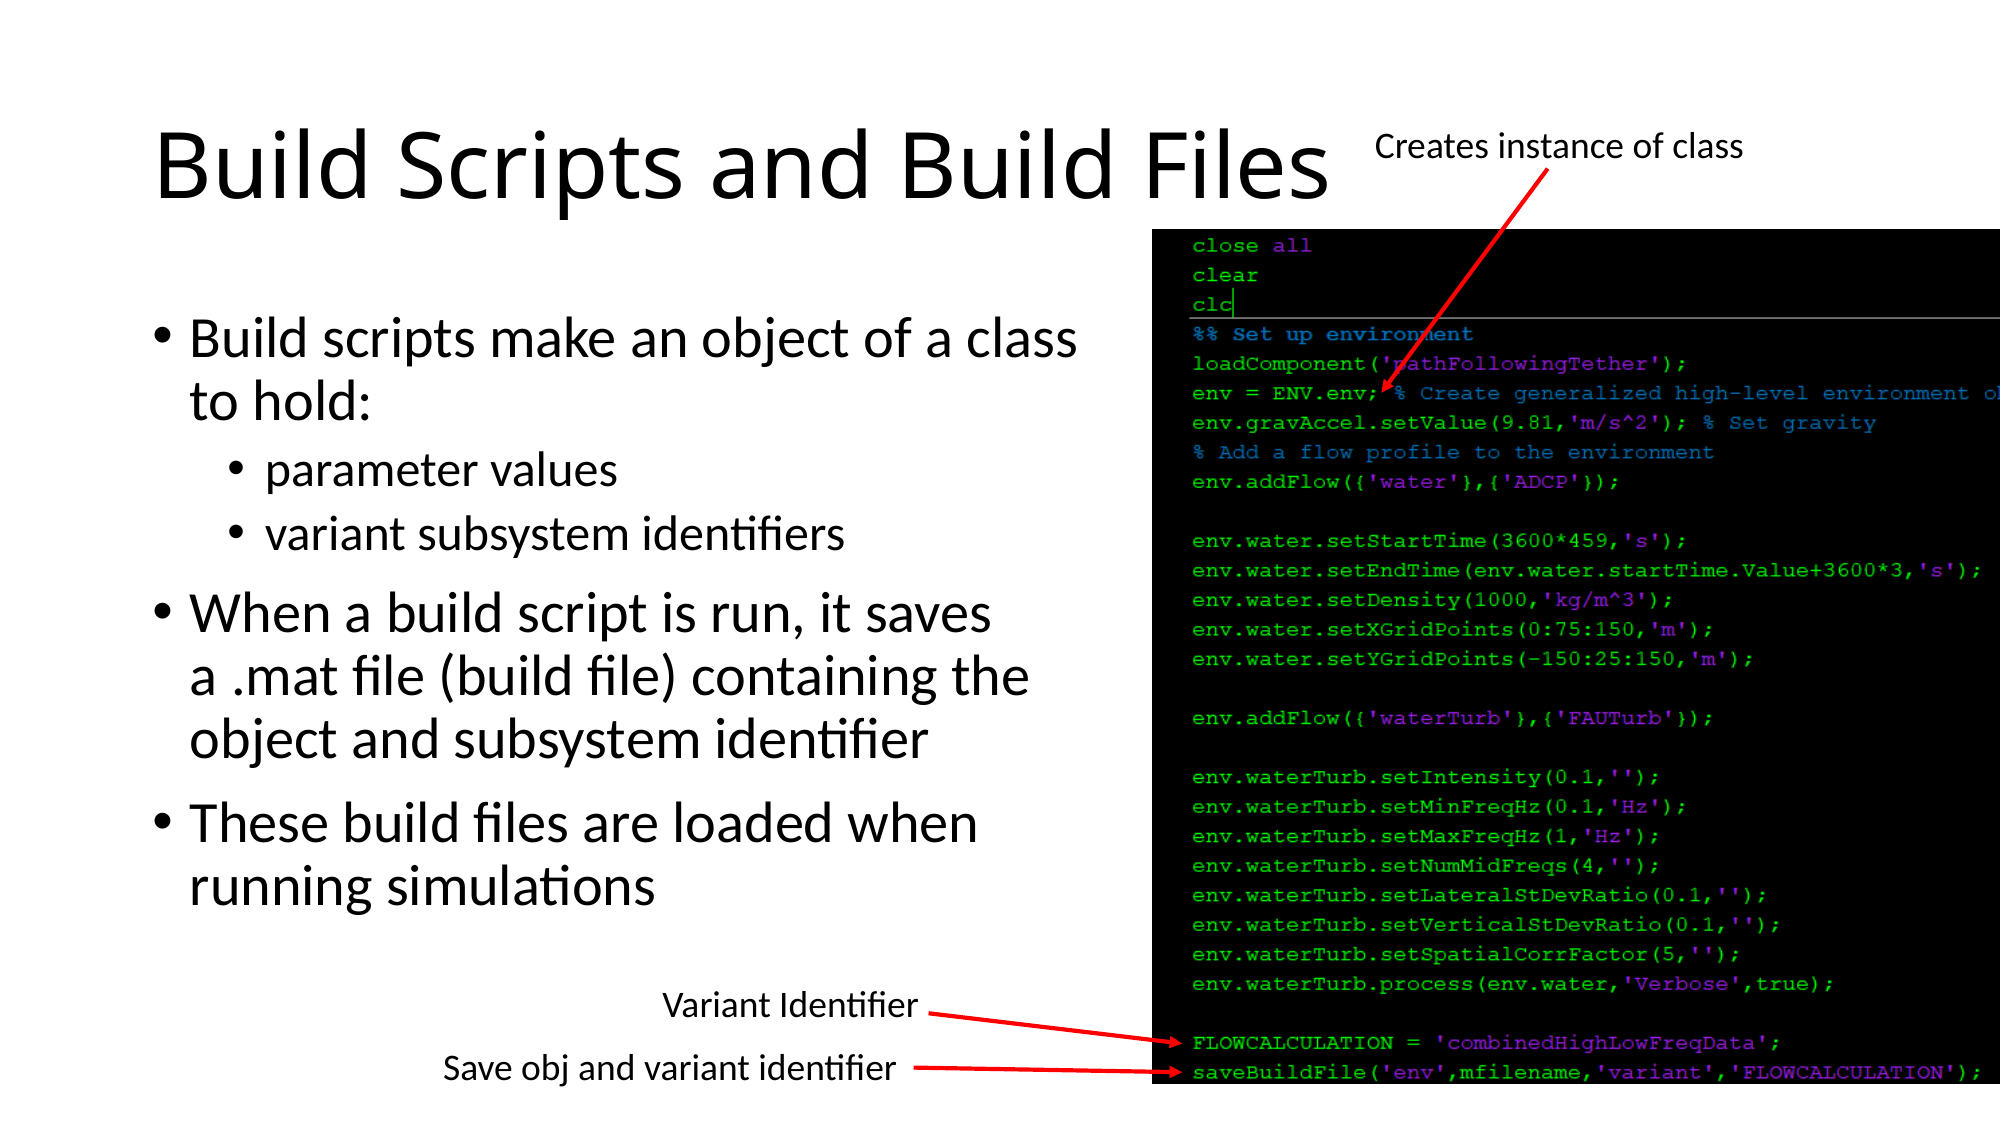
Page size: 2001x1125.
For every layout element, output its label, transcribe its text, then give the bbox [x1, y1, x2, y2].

list Build scripts make an object of a class to hold: parameter values variant subsystem identifiers When a build script is run, it saves a .mat file (build file) containing the object and subsystem identifier These build files are loaded when running simulations [137, 299, 1120, 1014]
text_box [1381, 168, 1548, 393]
title Build Scripts and Build Files [137, 59, 1863, 278]
picture [1152, 229, 2000, 1084]
text_box Variant Identifier [647, 972, 1080, 1032]
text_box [928, 1013, 1183, 1044]
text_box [913, 1067, 1183, 1073]
text_box Creates instance of class [1359, 114, 1792, 174]
text_box Save obj and variant identifier [428, 1035, 1107, 1096]
